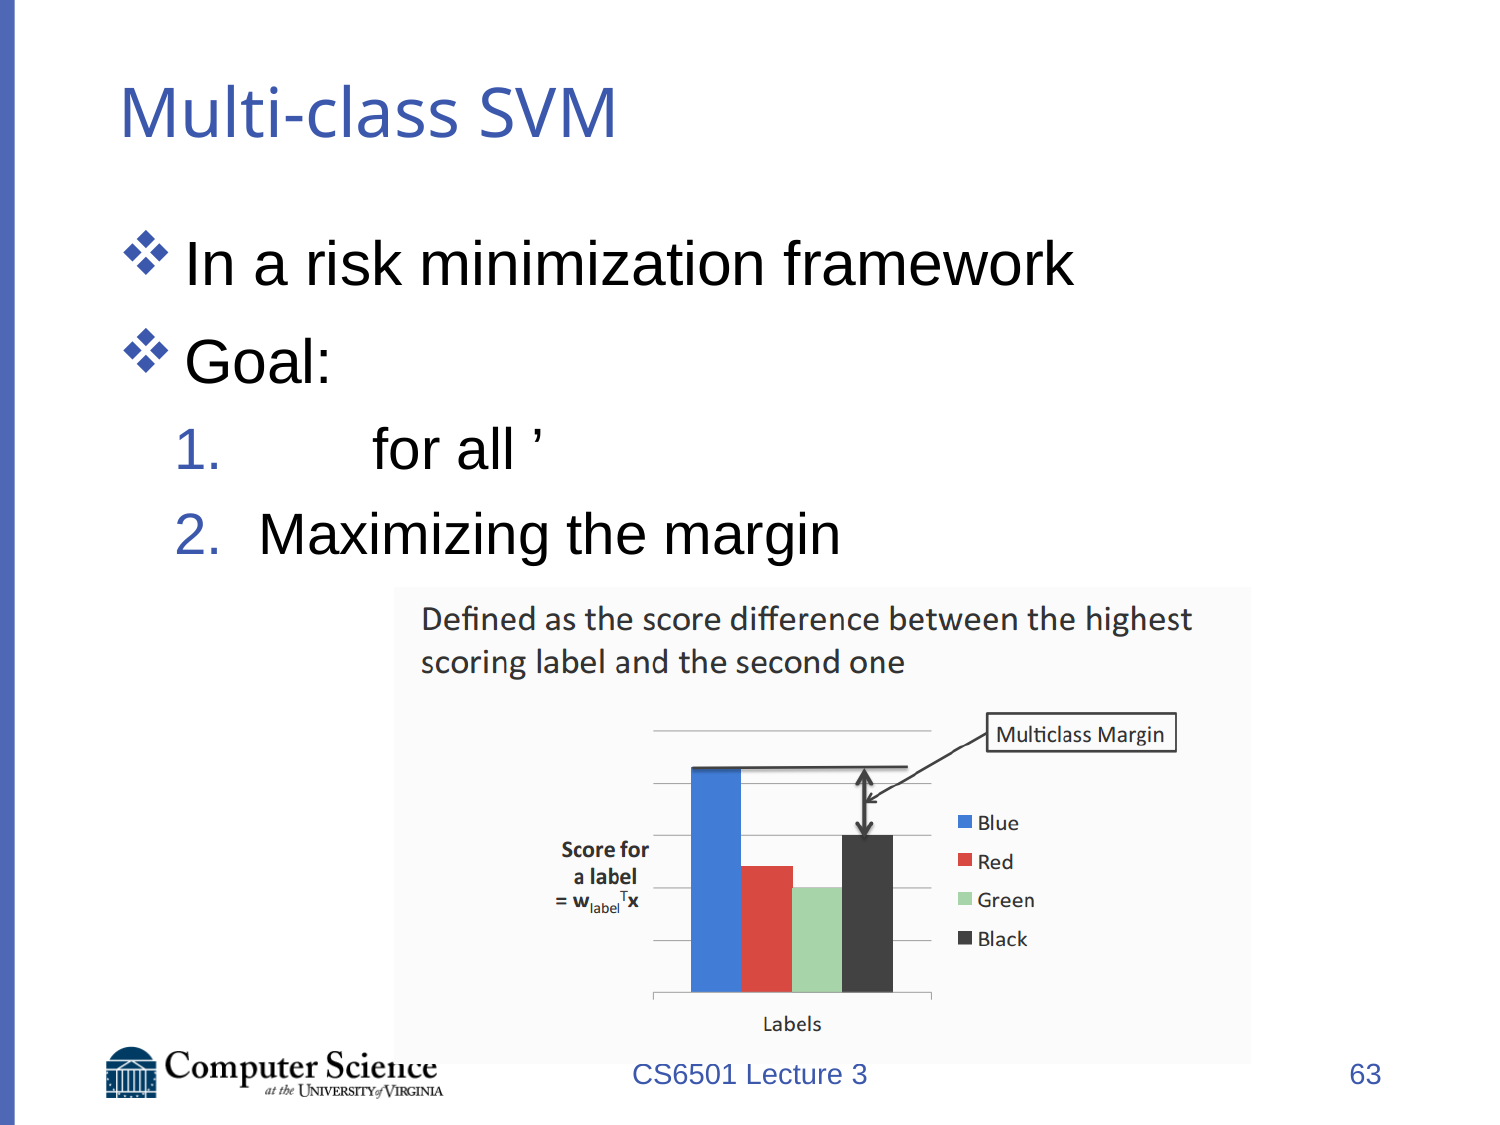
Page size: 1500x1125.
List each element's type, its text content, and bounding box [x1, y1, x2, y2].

picture [103, 587, 1251, 1099]
title Multi-class SVM [103, 59, 1397, 171]
slide_number 63 [1059, 1042, 1397, 1103]
footer CS6501 Lecture 3 [496, 1064, 1004, 1103]
